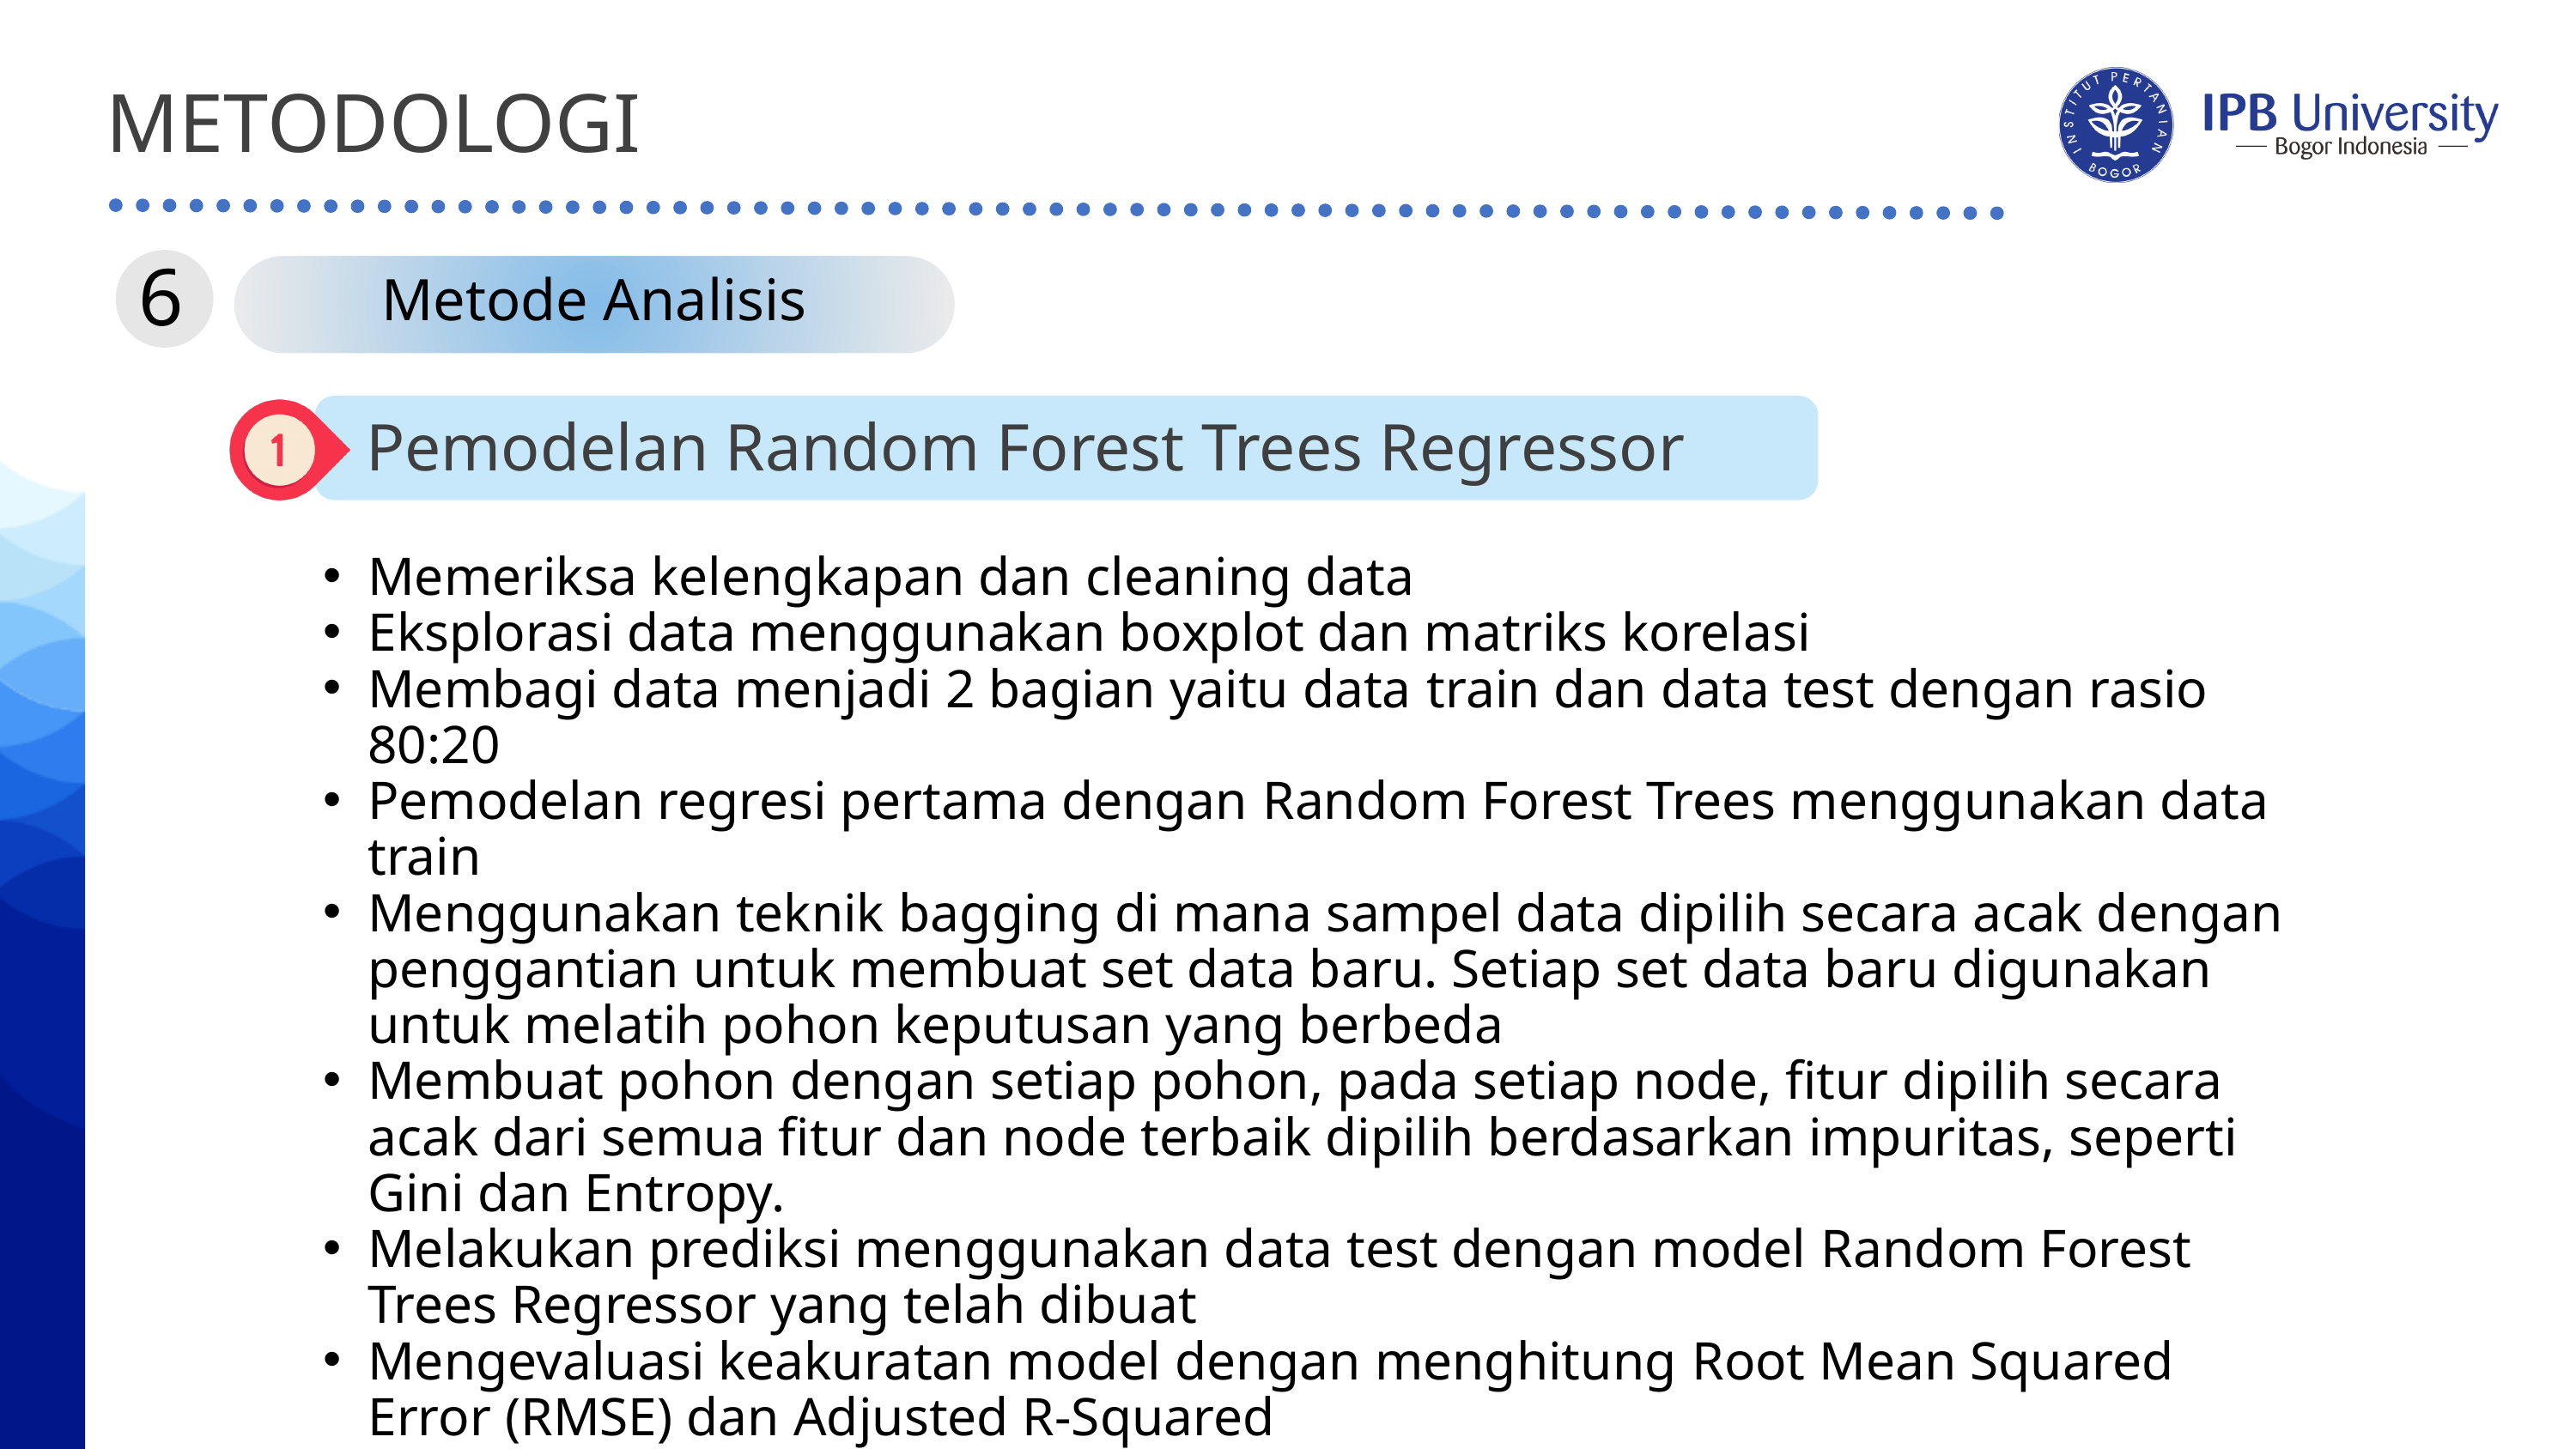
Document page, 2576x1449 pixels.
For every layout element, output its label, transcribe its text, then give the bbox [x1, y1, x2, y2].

text_box [2058, 67, 2499, 183]
text_box [0, 445, 86, 1449]
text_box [314, 395, 1819, 500]
text_box METODOLOGI [106, 82, 1768, 169]
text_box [233, 255, 956, 355]
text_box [115, 249, 214, 349]
text_box Memeriksa kelengkapan dan cleaning data Eksplorasi data menggunakan boxplot dan matriks korelasi Membagi data menjadi 2 bagian yaitu data train dan data test dengan rasio 80:20 Pemodelan regresi pertama dengan Random Forest Trees menggunakan data train Menggunakan teknik bagging di mana sampel data dipilih secara acak dengan penggantian untuk membuat set data baru. Setiap set data baru digunakan untuk melatih pohon keputusan yang berbeda Membuat pohon dengan setiap pohon, pada setiap node, fitur dipilih secara acak dari semua fitur dan node terbaik dipilih berdasarkan impuritas, seperti Gini dan Entropy. Melakukan prediksi menggunakan data test dengan model Random Forest Trees Regressor yang telah dibuat Mengevaluasi keakuratan model dengan menghitung Root Mean Squared Error (RMSE) dan Adjusted R-Squared [279, 549, 2303, 1446]
text_box [209, 379, 350, 521]
